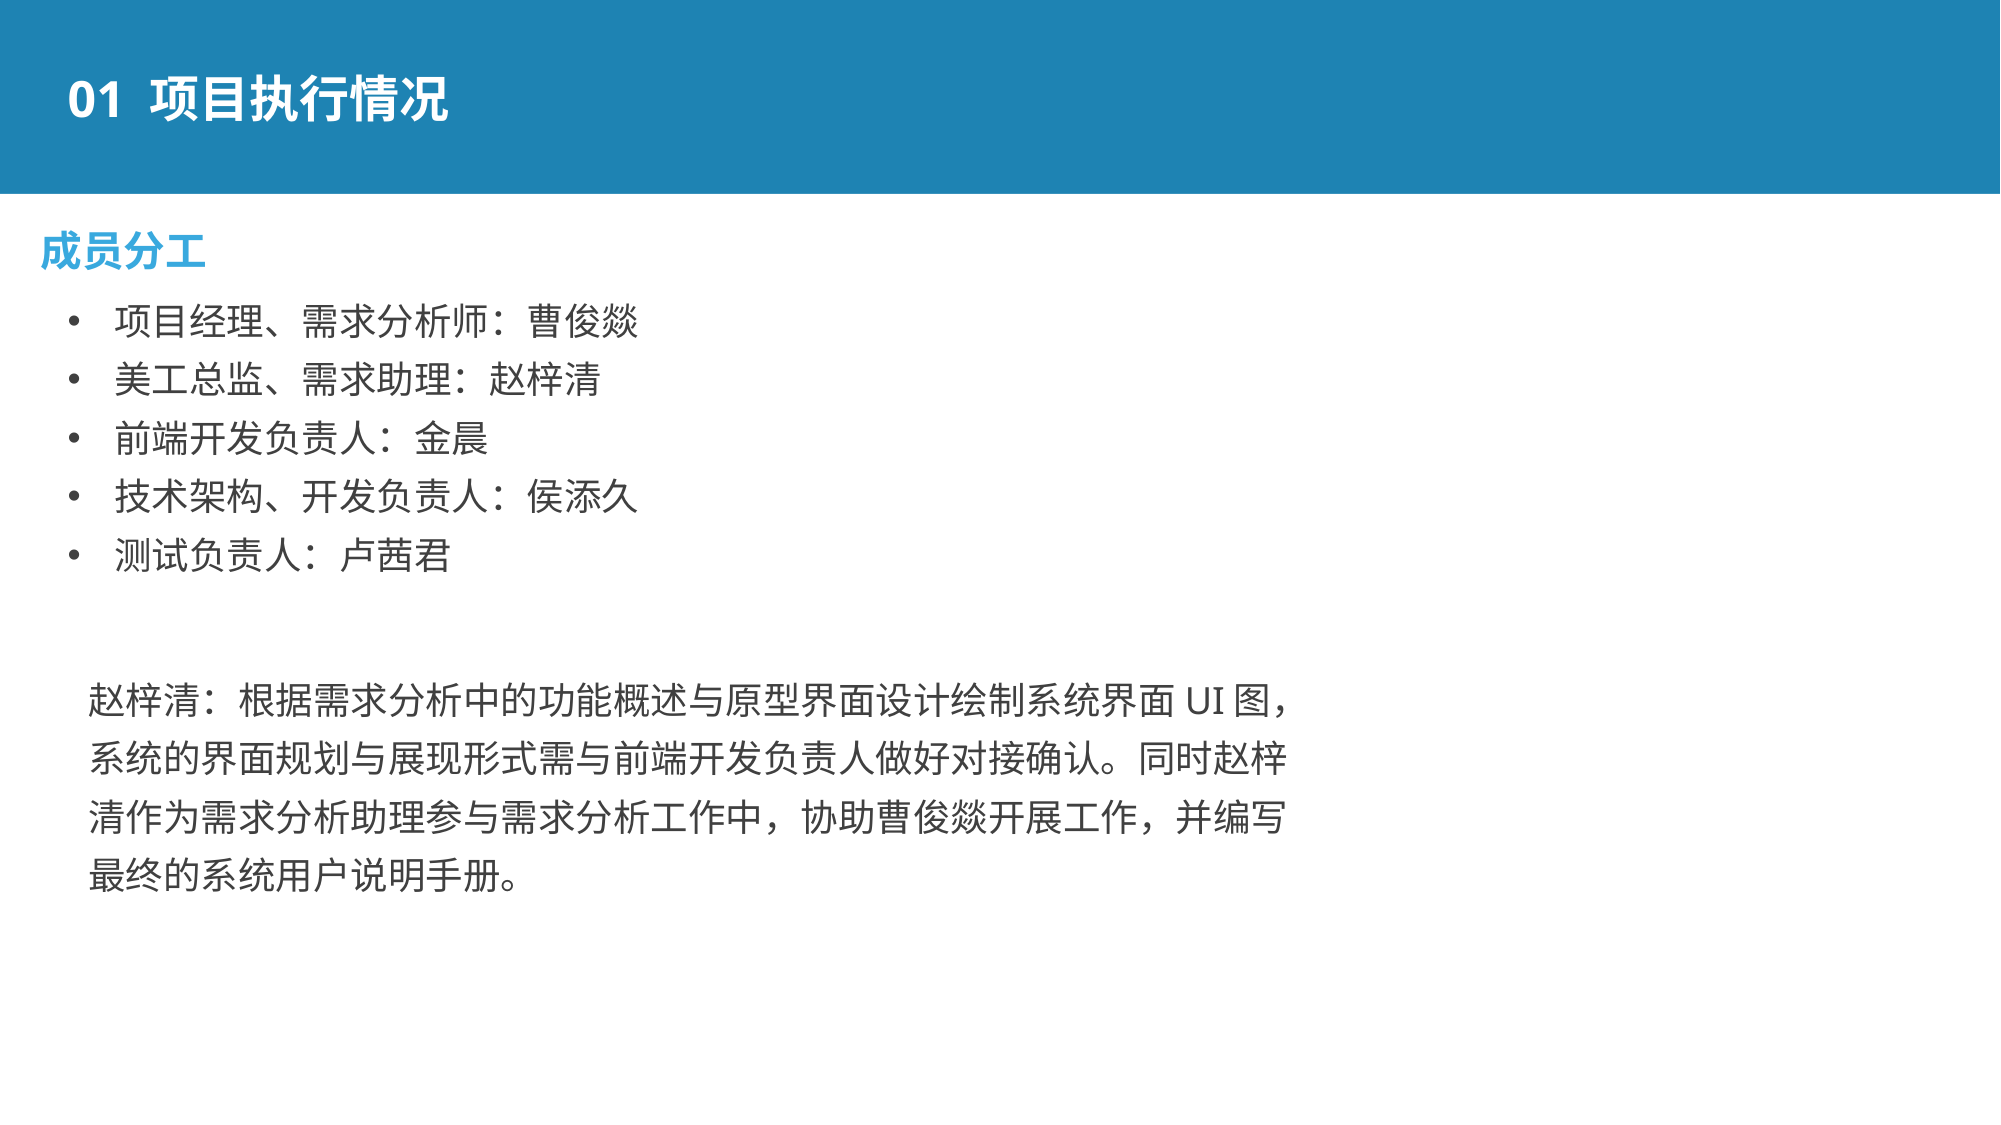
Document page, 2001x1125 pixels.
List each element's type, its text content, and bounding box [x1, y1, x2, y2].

list 01 项目执行情况 [52, 41, 924, 162]
text_box 项目经理、需求分析师：曹俊燚 美工总监、需求助理：赵梓清 前端开发负责人：金晨 技术架构、开发负责人：侯添久 测试负责人：卢茜君 [52, 276, 691, 584]
text_box 赵梓清：根据需求分析中的功能概述与原型界面设计绘制系统界面UI图，系统的界面规划与展现形式需与前端开发负责人做好对接确认。同时赵梓清作为需求分析助理参与需求分析工作中，协助曹俊燚开展工作，并编写最终的系统用户说明手册。 [73, 656, 1309, 905]
text_box 成员分工 [25, 202, 223, 283]
